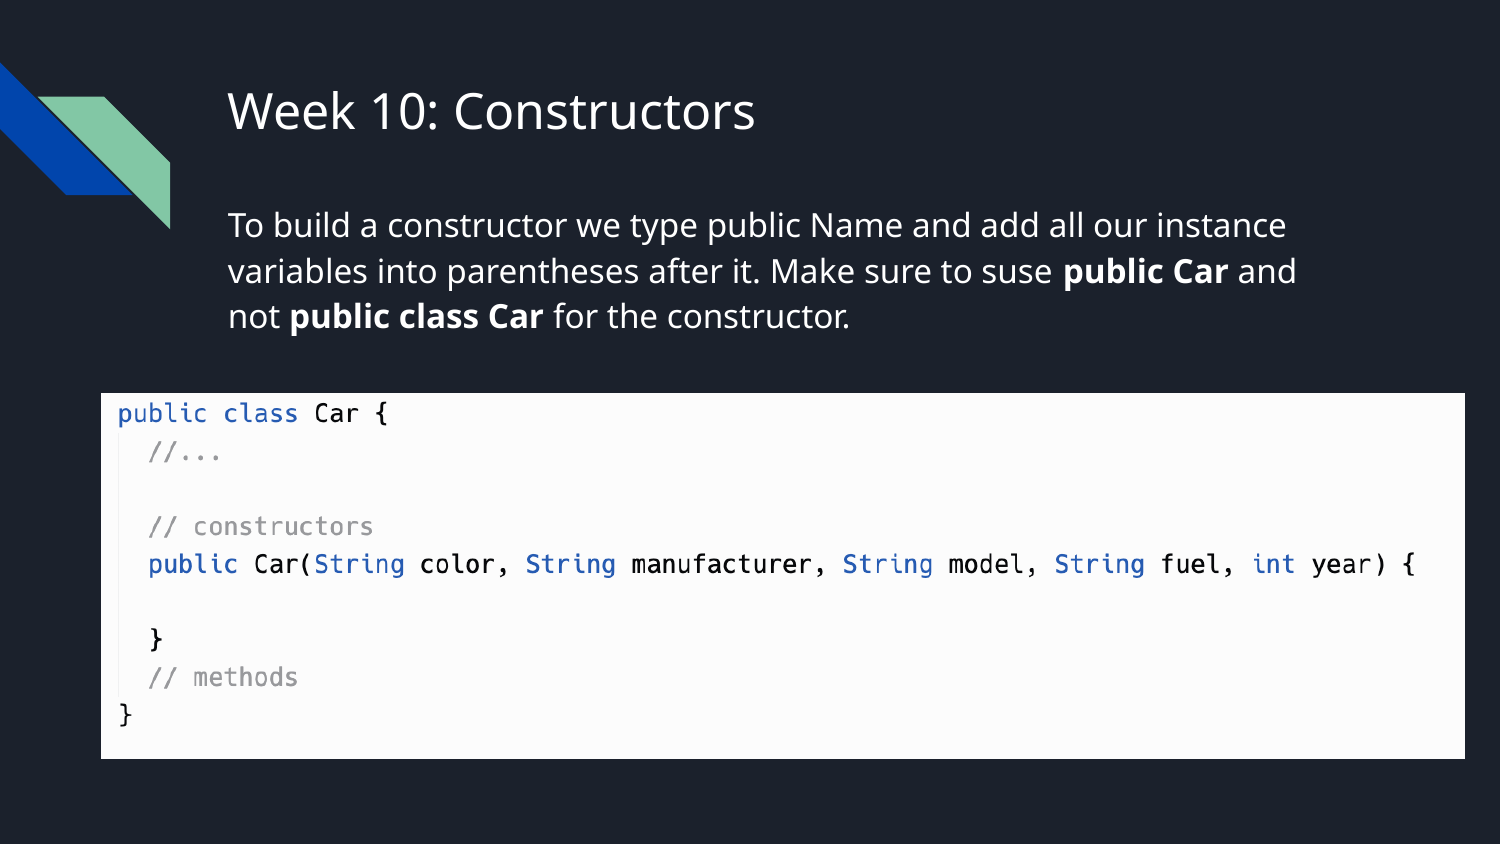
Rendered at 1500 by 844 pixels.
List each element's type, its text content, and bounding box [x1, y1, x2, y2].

picture [101, 393, 1465, 760]
title Week 10: Constructors [212, 64, 1368, 183]
list To build a constructor we type public Name and add all our instance variables into parentheses after it. Make sure to suse public Car and not public class Car for the constructor. [212, 183, 1368, 392]
